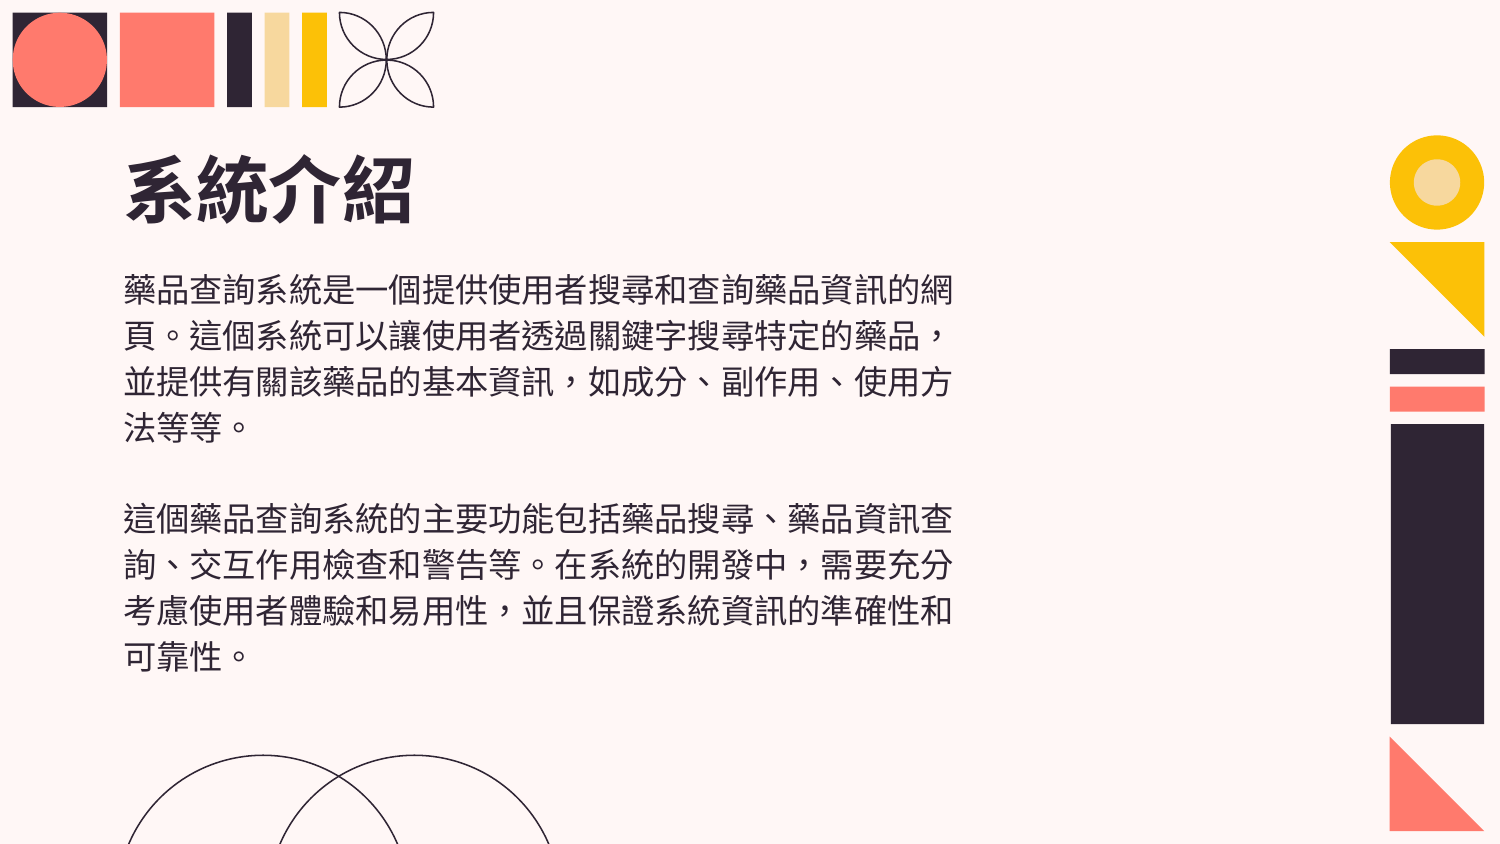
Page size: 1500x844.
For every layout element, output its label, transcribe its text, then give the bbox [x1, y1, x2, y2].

title 系統介紹 [108, 129, 1040, 319]
subtitle 藥品查詢系統是一個提供使用者搜尋和查詢藥品資訊的網頁。這個系統可以讓使用者透過關鍵字搜尋特定的藥品，並提供有關該藥品的基本資訊，如成分、副作用、使用方法等等。 這個藥品查詢系統的主要功能包括藥品搜尋、藥品資訊查詢、交互作用檢查和警告等。在系統的開發中，需要充分考慮使用者體驗和易用性，並且保證系統資訊的準確性和可靠性。 [108, 319, 973, 495]
